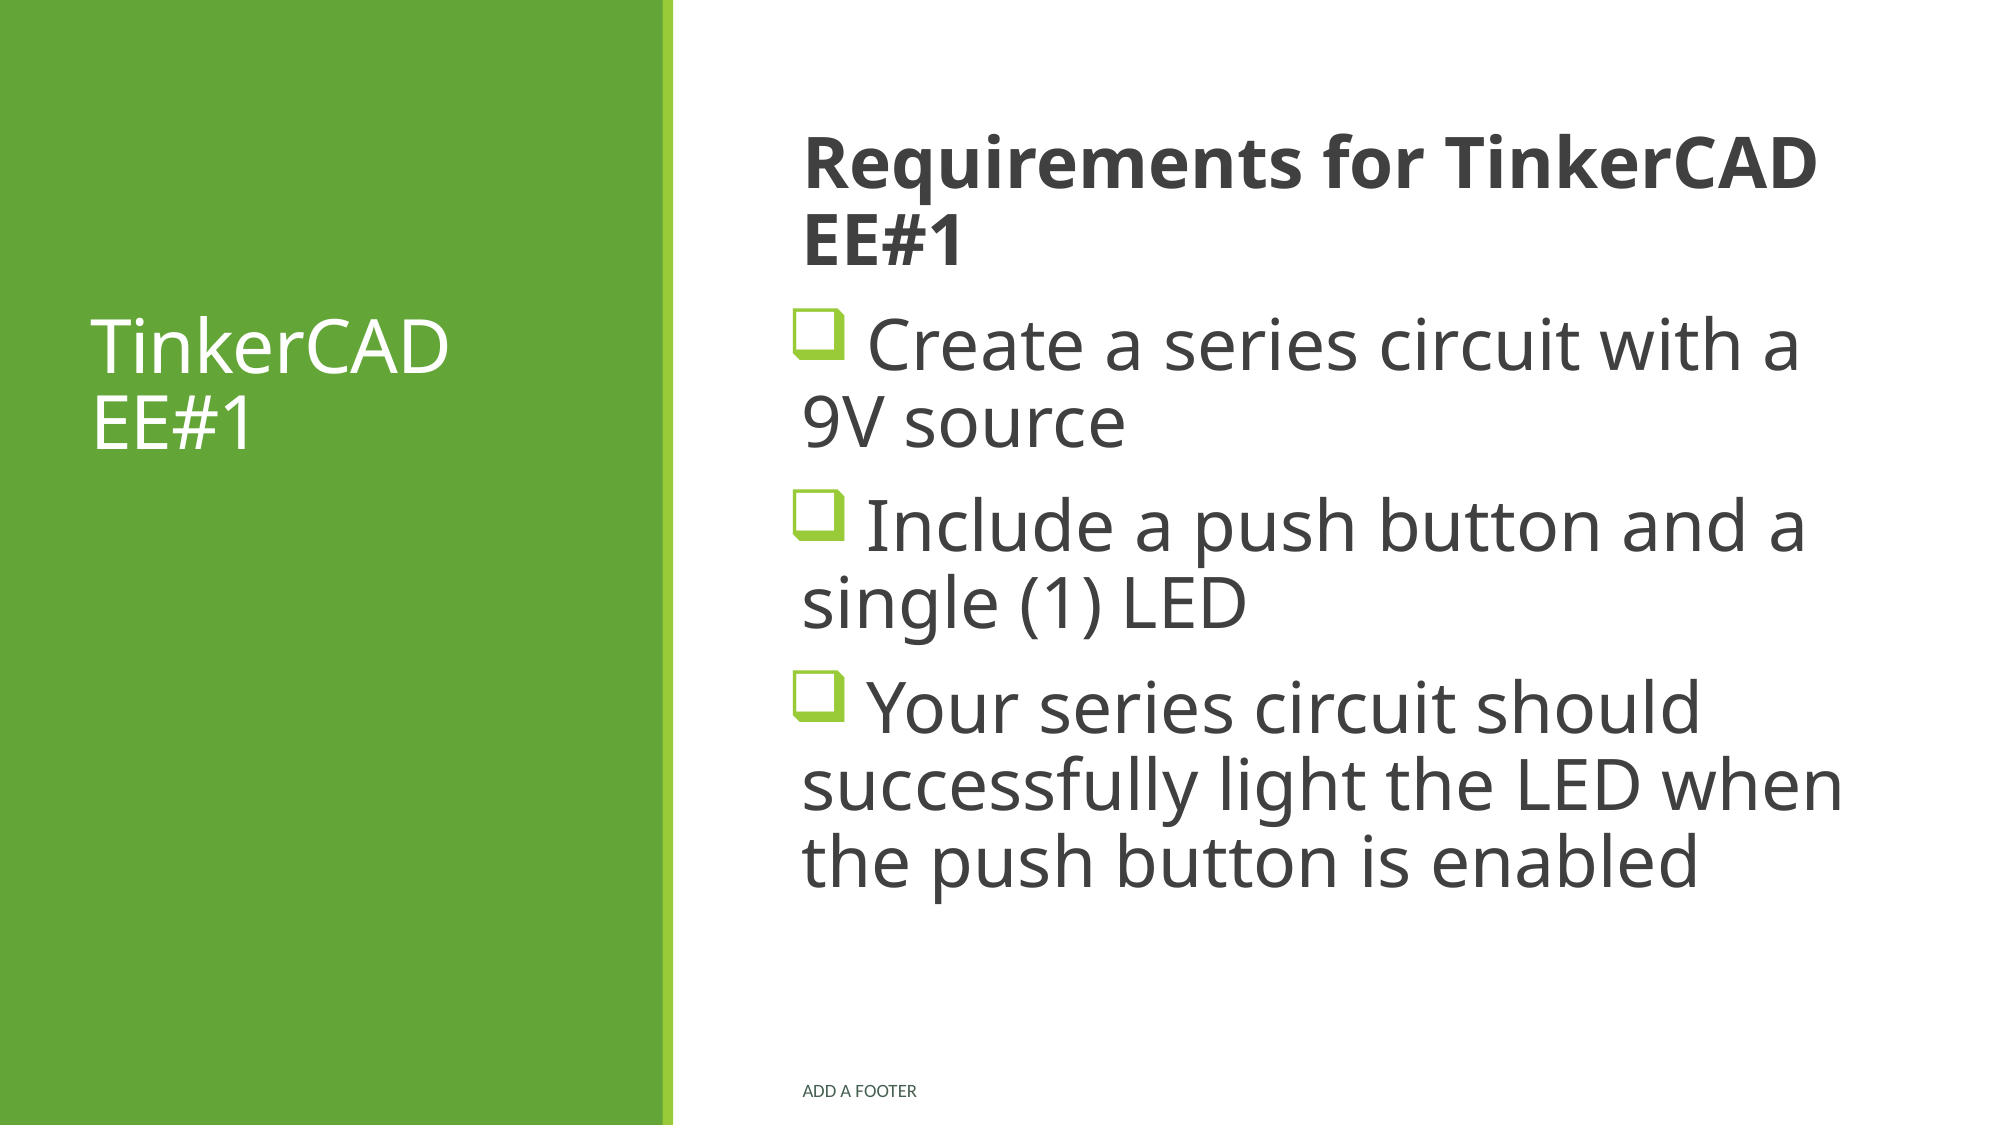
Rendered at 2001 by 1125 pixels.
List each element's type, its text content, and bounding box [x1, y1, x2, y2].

title TinkerCAD EE#1 [75, 97, 600, 473]
footer Add a footer [787, 1059, 1550, 1120]
list Requirements for TinkerCAD EE#1 Create a series circuit with a 9V source Include a push button and a single (1) LED Your series circuit should successfully light the LED when the push button is enabled [787, 120, 1853, 983]
